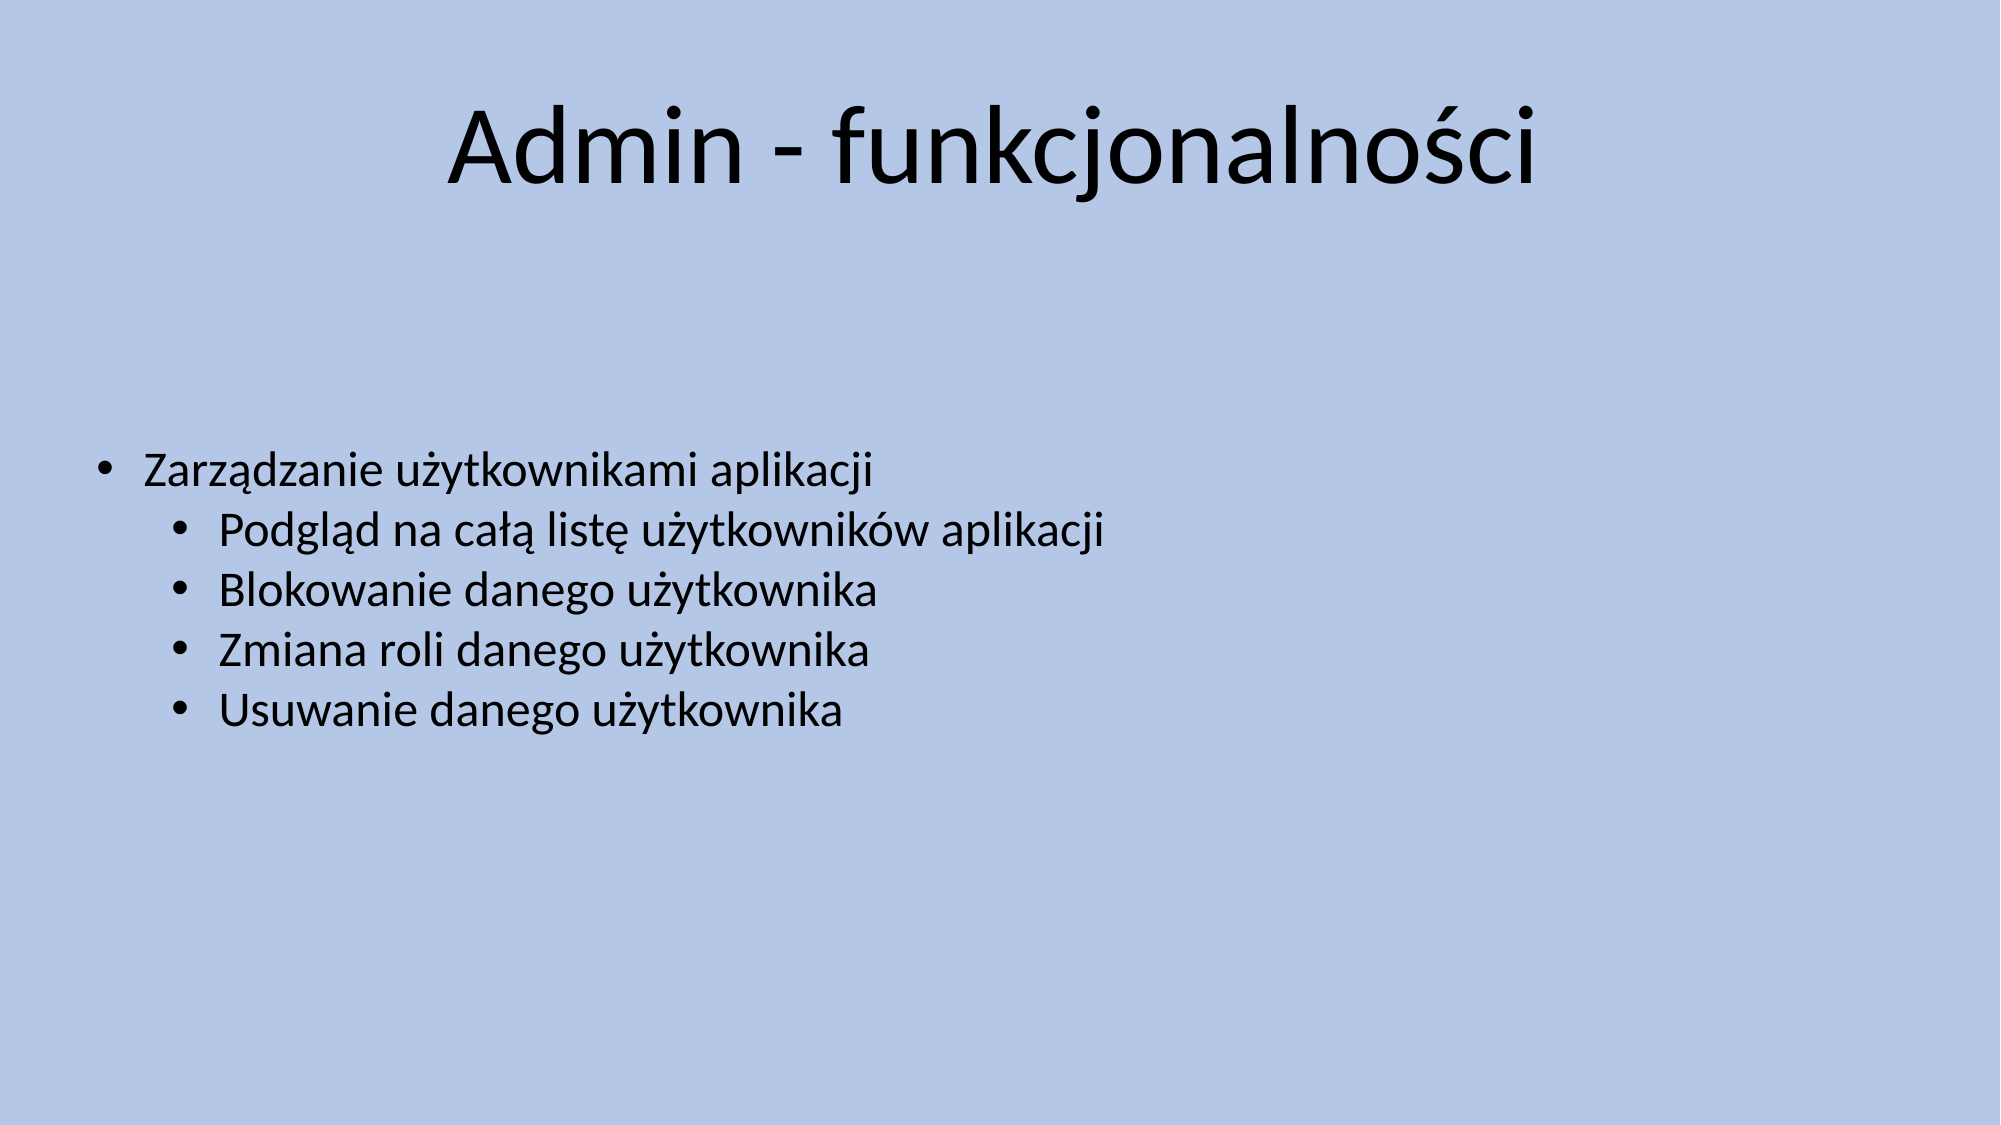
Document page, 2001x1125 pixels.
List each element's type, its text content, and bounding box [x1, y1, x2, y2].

text_box Admin - funkcjonalności [428, 63, 1560, 214]
text_box Zarządzanie użytkownikami aplikacji Podgląd na całą listę użytkowników aplikacji Blokowanie danego użytkownika Zmiana roli danego użytkownika Usuwanie danego użytkownika [81, 429, 1686, 745]
